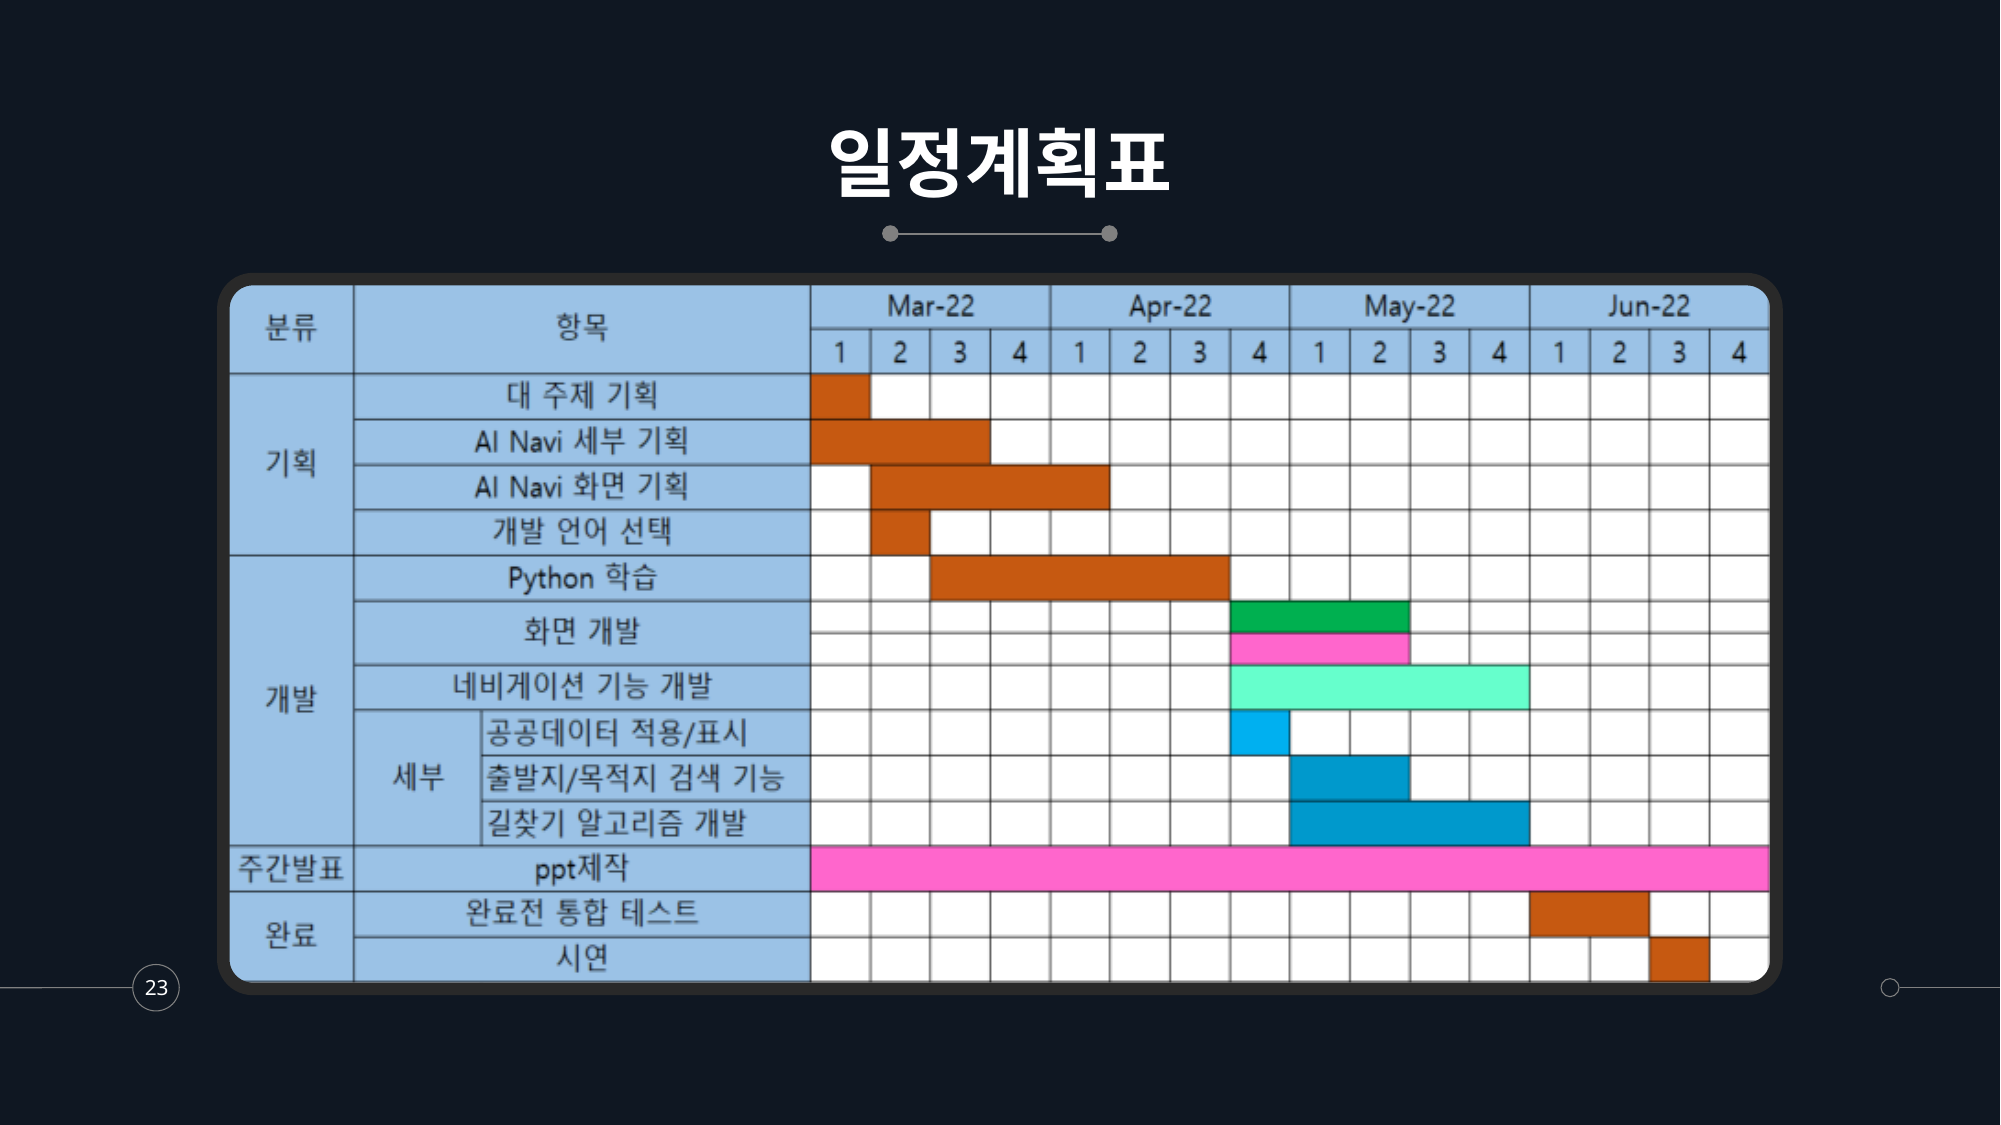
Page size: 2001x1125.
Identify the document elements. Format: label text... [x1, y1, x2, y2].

slide_number 23 [127, 964, 186, 1014]
picture [223, 279, 1777, 989]
title 일정계획표 [633, 114, 1367, 208]
